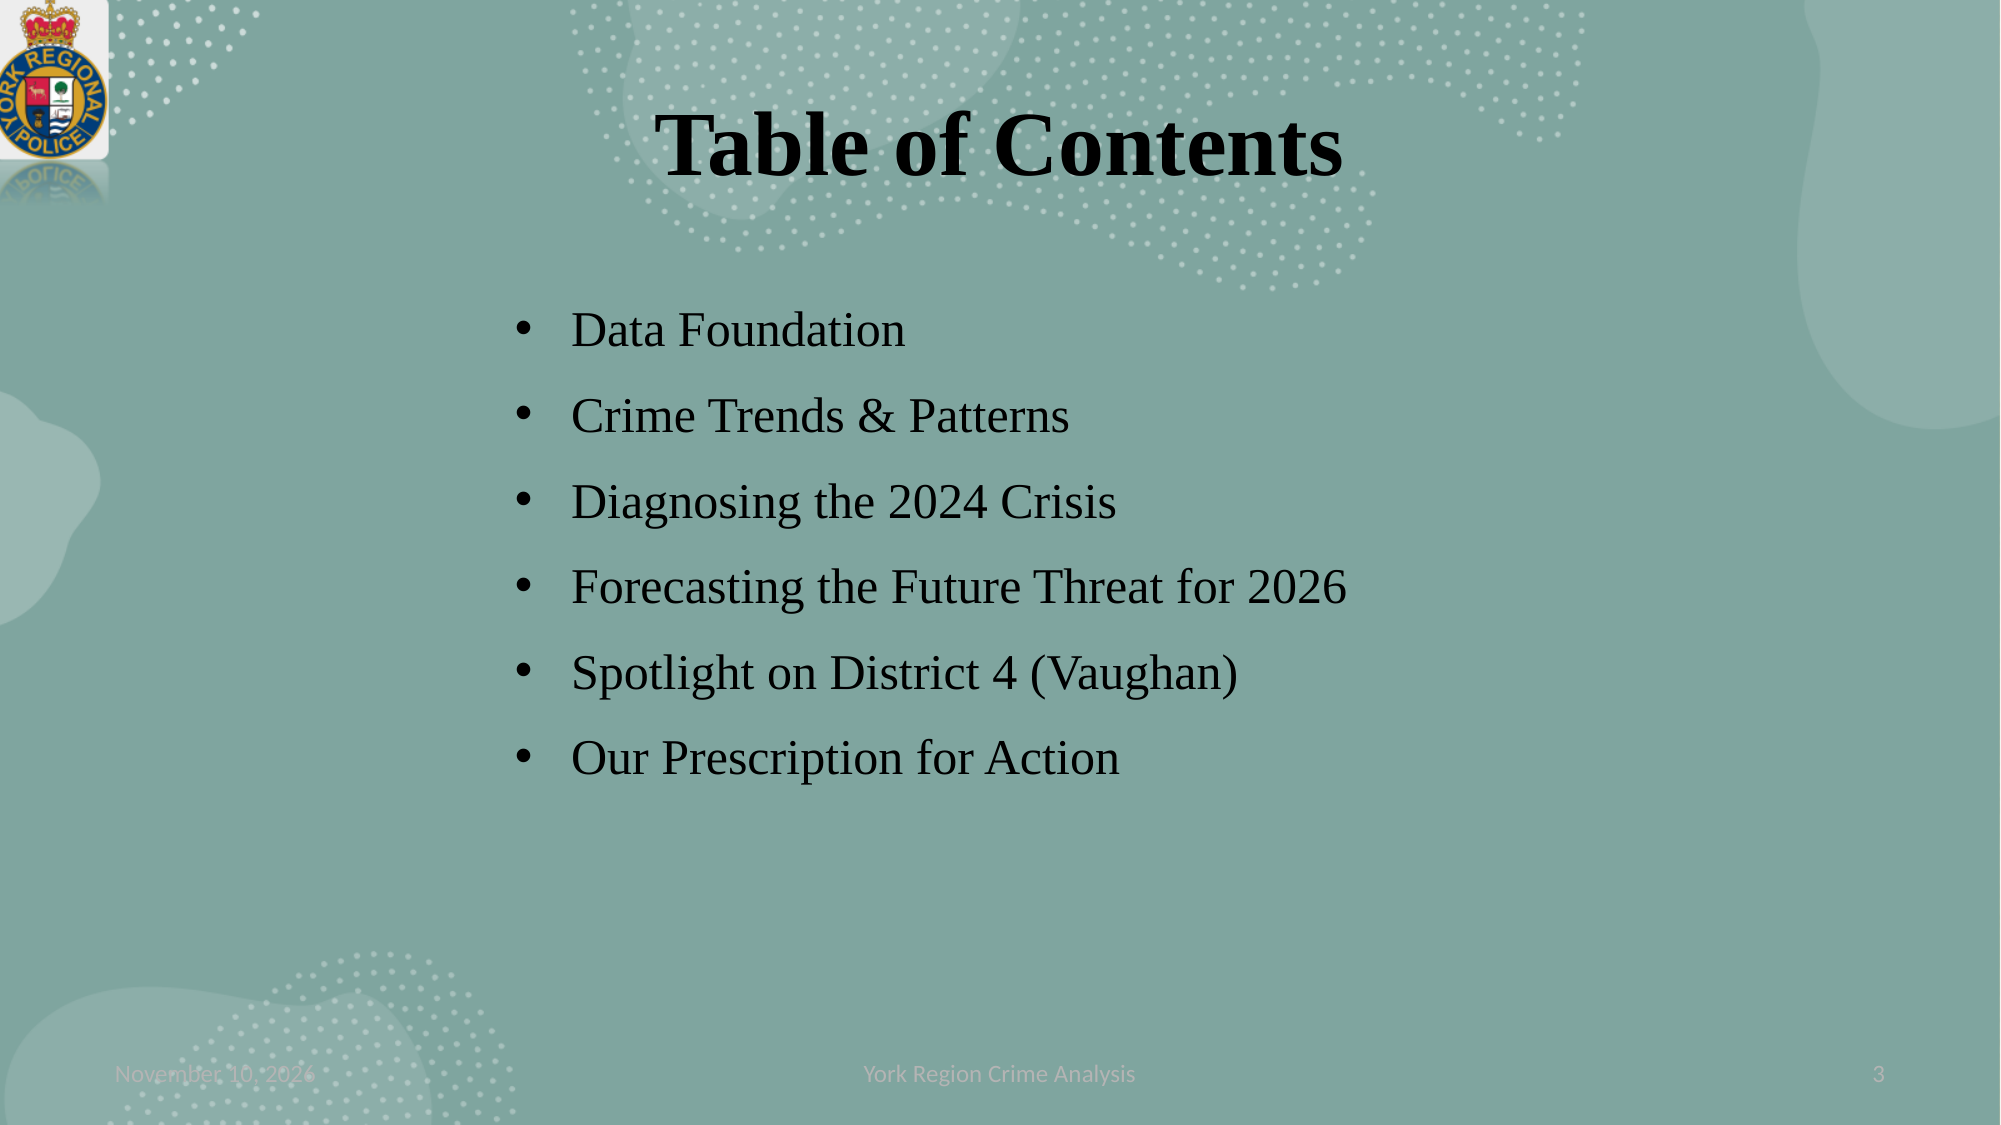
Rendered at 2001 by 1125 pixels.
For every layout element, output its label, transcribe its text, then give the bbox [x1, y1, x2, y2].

title Table of Contents [99, 45, 1900, 233]
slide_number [99, 1042, 567, 1103]
text_box Data Foundation Crime Trends & Patterns Diagnosing the 2024 Crisis Forecasting the Future Threat for 2026 Spotlight on District 4 (Vaughan) Our Prescription for Action [500, 212, 1500, 793]
footer York Region Crime Analysis [683, 1042, 1317, 1103]
picture [0, 0, 2001, 1125]
slide_number 3 [1433, 1042, 1900, 1103]
